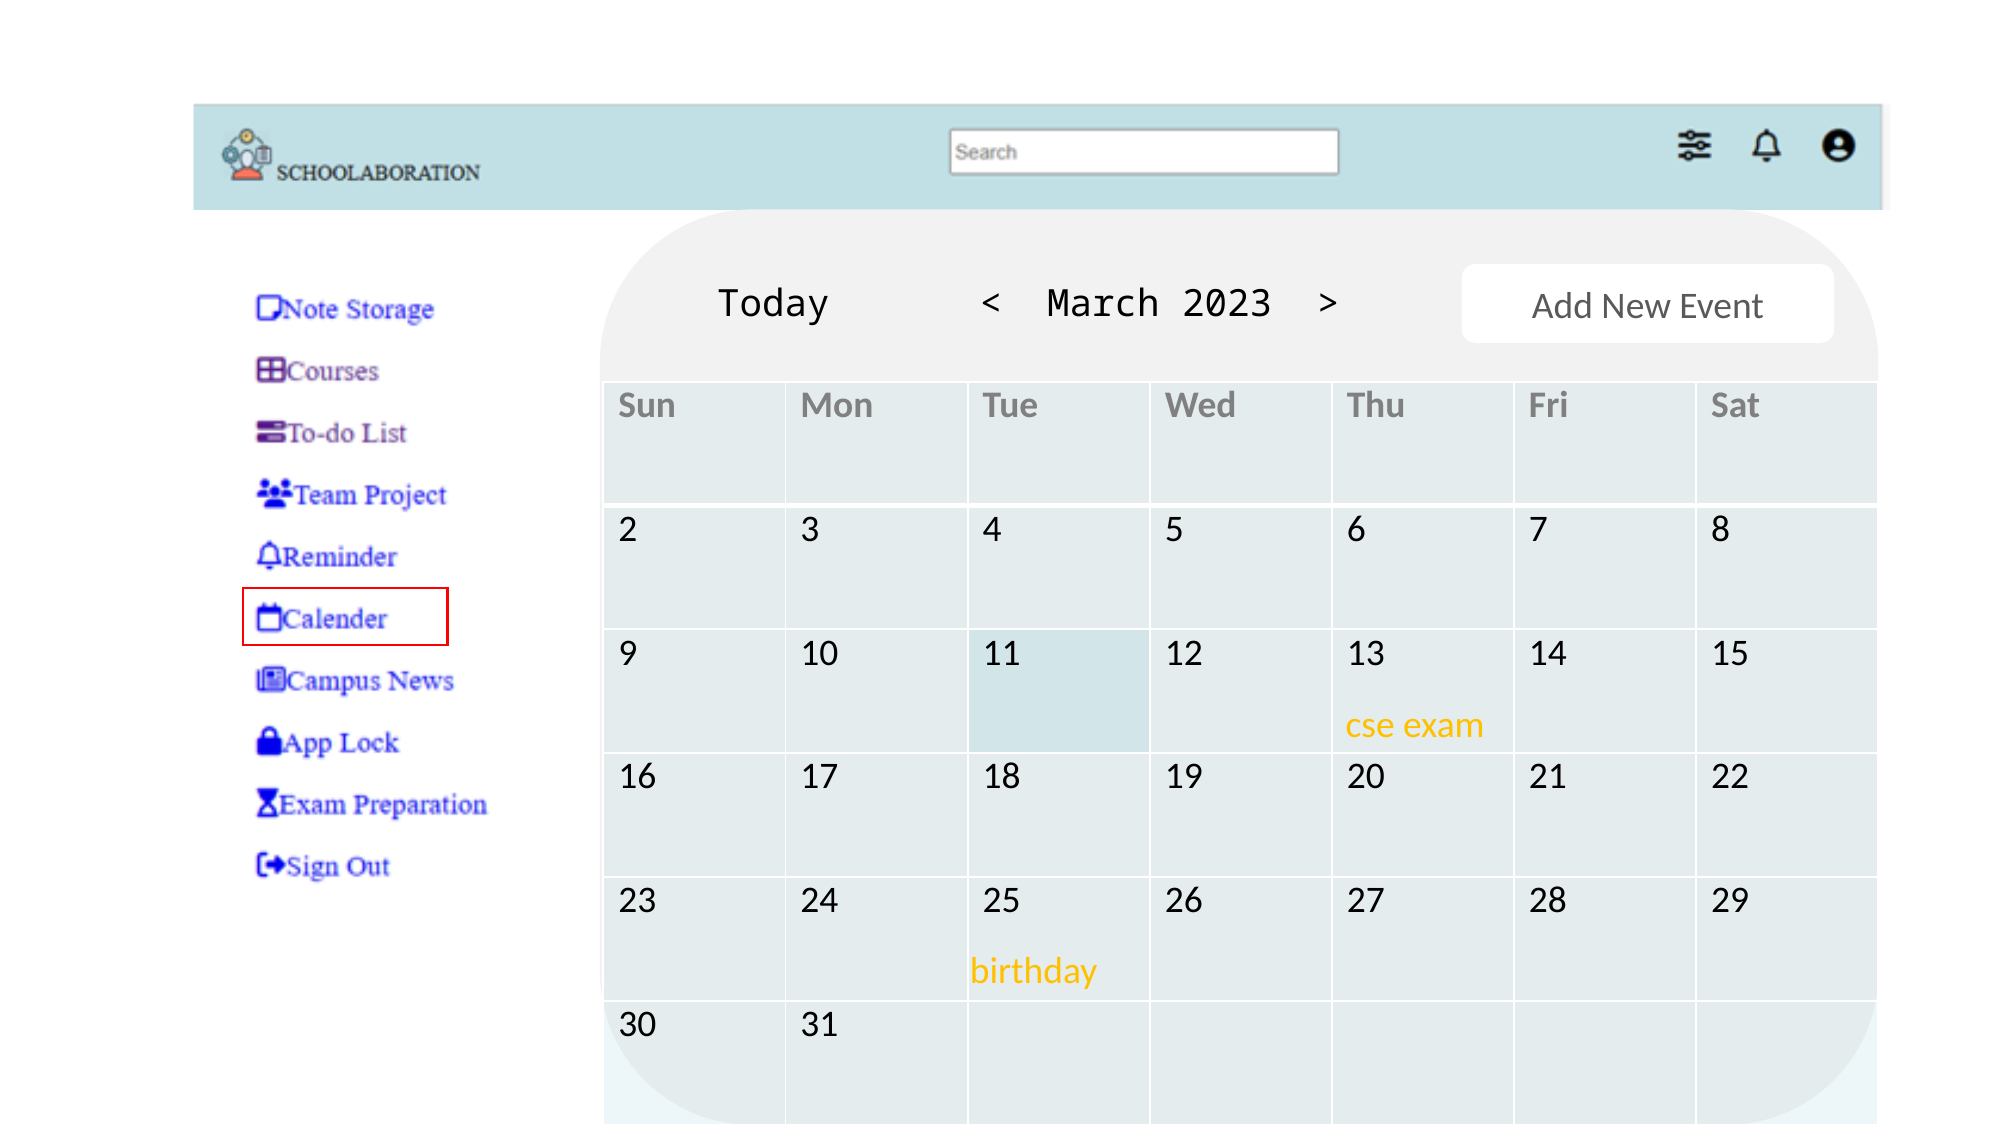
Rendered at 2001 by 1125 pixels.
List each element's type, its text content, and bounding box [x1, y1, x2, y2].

table_header Thu [1333, 383, 1513, 503]
table_cell [1151, 1002, 1331, 1124]
text_box Add New Event [1460, 263, 1836, 344]
table_header Fri [1515, 383, 1695, 503]
table_cell 4 [969, 508, 1149, 628]
table_cell 23 [604, 878, 785, 1000]
table_cell 20 [1333, 754, 1513, 876]
table_cell 6 [1333, 508, 1513, 628]
table_cell 19 [1151, 754, 1331, 876]
text_box Today < March 2023 > [702, 271, 1373, 332]
picture [165, 238, 542, 1037]
table_cell 26 [1151, 878, 1331, 1000]
table_cell 2 [604, 508, 785, 628]
table_cell 7 [1515, 508, 1695, 628]
table_cell 28 [1515, 878, 1695, 1000]
table_cell 24 [786, 878, 967, 1000]
table_cell 5 [1151, 508, 1331, 628]
table_cell 21 [1515, 754, 1695, 876]
text_box [598, 210, 1880, 1004]
table_cell 14 [1515, 630, 1695, 752]
picture [190, 88, 1907, 210]
table_cell 29 [1697, 878, 1877, 1000]
table_cell 18 [969, 754, 1149, 876]
table_header Mon [786, 383, 967, 503]
table_cell 10 [786, 630, 967, 752]
table_cell 9 [604, 630, 785, 752]
table_cell [1697, 1002, 1877, 1124]
table_cell 17 [786, 754, 967, 876]
table_cell 27 [1333, 878, 1513, 1000]
table_cell 25 [969, 878, 1149, 939]
table_cell [1333, 1002, 1513, 1124]
table_cell 3 [786, 508, 967, 628]
table_header Wed [1151, 383, 1331, 503]
table_header Sun [604, 383, 785, 503]
table_header Sat [1697, 383, 1877, 503]
table_cell 22 [1697, 754, 1877, 876]
table_cell 31 [786, 1002, 967, 1124]
table_cell 8 [1697, 508, 1877, 628]
table_cell 12 [1151, 630, 1331, 752]
table_cell 30 [604, 1002, 785, 1124]
table_cell 13 [1333, 630, 1513, 692]
table_cell [1515, 1002, 1695, 1124]
table_cell 15 [1697, 630, 1877, 752]
table_cell 11 [969, 630, 1149, 752]
text_box cse exam [1330, 692, 1529, 753]
table_cell [969, 1002, 1149, 1124]
text_box birthday [955, 939, 1153, 999]
table_header Tue [969, 383, 1149, 503]
table_cell 16 [604, 754, 785, 876]
